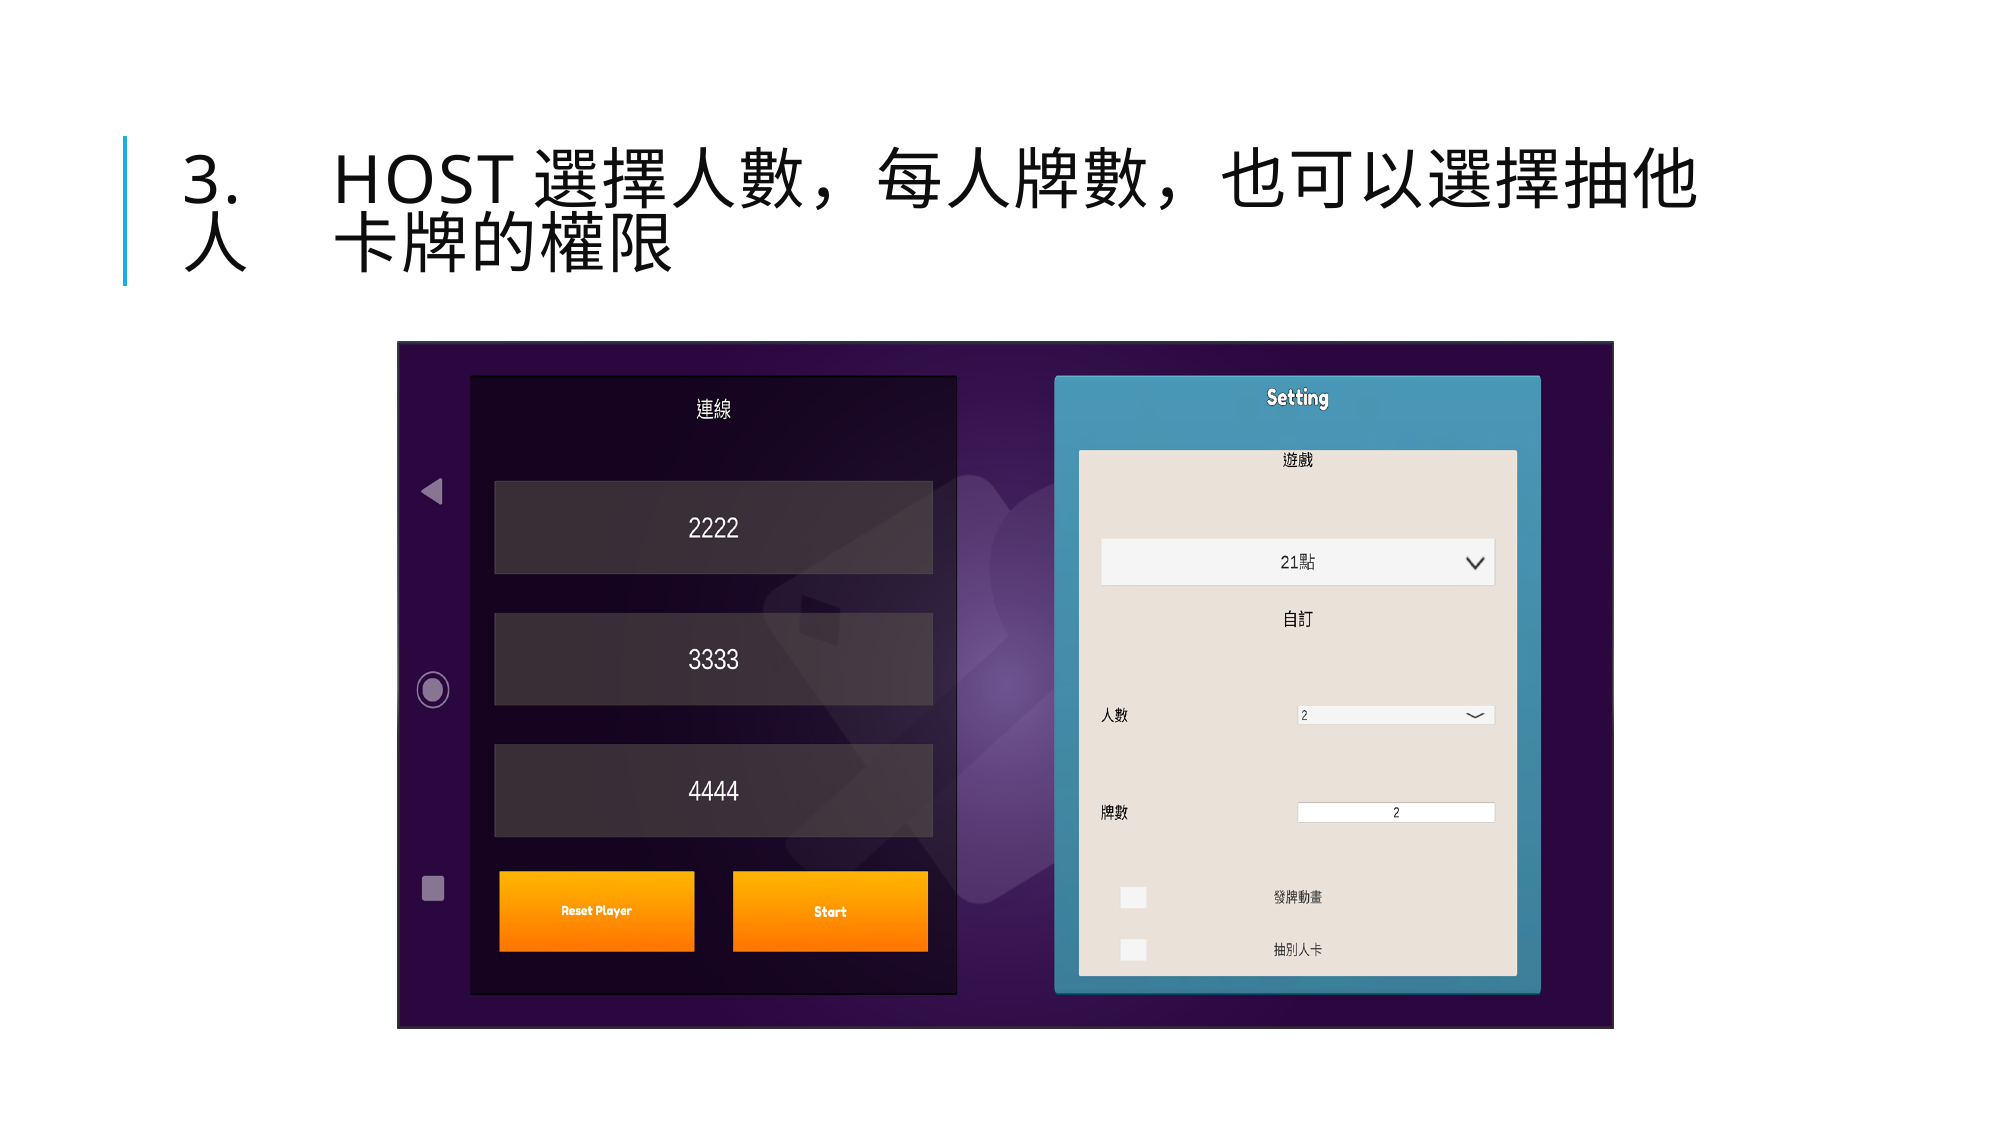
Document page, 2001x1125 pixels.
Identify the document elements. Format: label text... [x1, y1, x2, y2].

picture [397, 341, 1614, 1030]
title 3. Host選擇人數，每人牌數，也可以選擇抽他人 卡牌的權限 [168, 92, 1763, 339]
